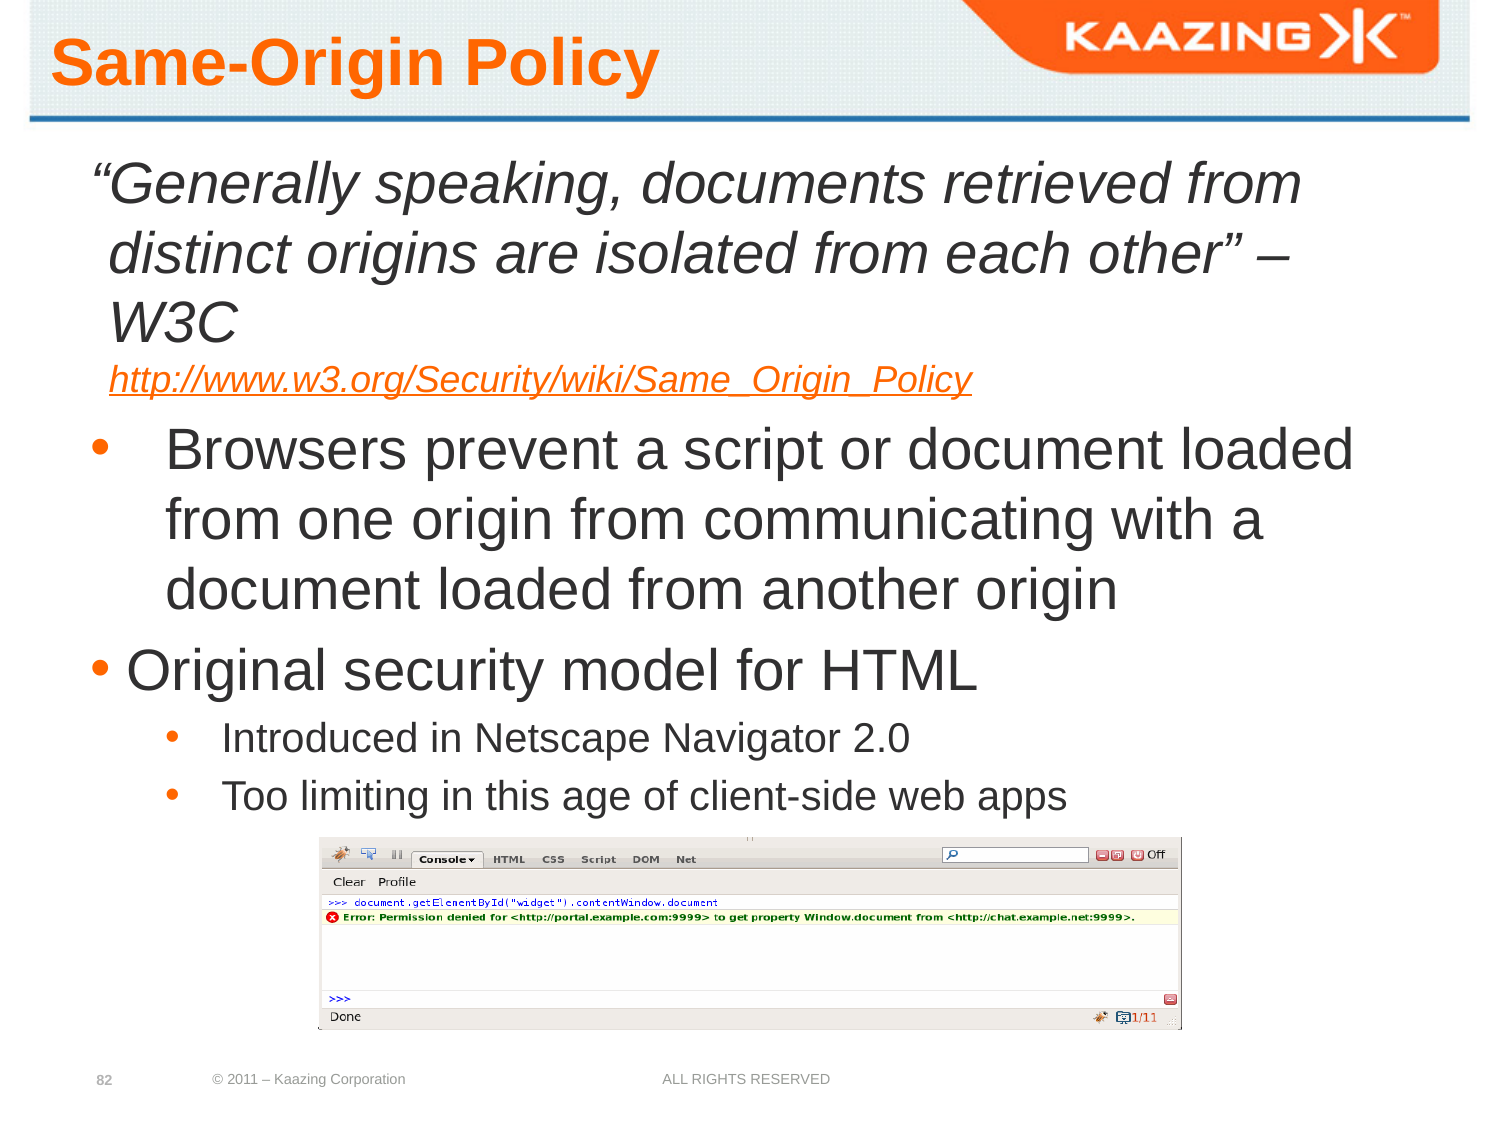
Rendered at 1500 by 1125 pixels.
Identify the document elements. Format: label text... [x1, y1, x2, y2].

list “Generally speaking, documents retrieved from distinct origins are isolated from each other” –W3C http://www.w3.org/Security/wiki/Same_Origin_Policy Browsers prevent a script or document loaded from one origin from communicating with a document loaded from another origin Original security model for HTML Introduced in Netscape Navigator 2.0 Too limiting in this age of client-side web apps [75, 137, 1425, 899]
title Same-Origin Policy [50, 12, 1338, 113]
picture [0, 0, 1500, 1125]
